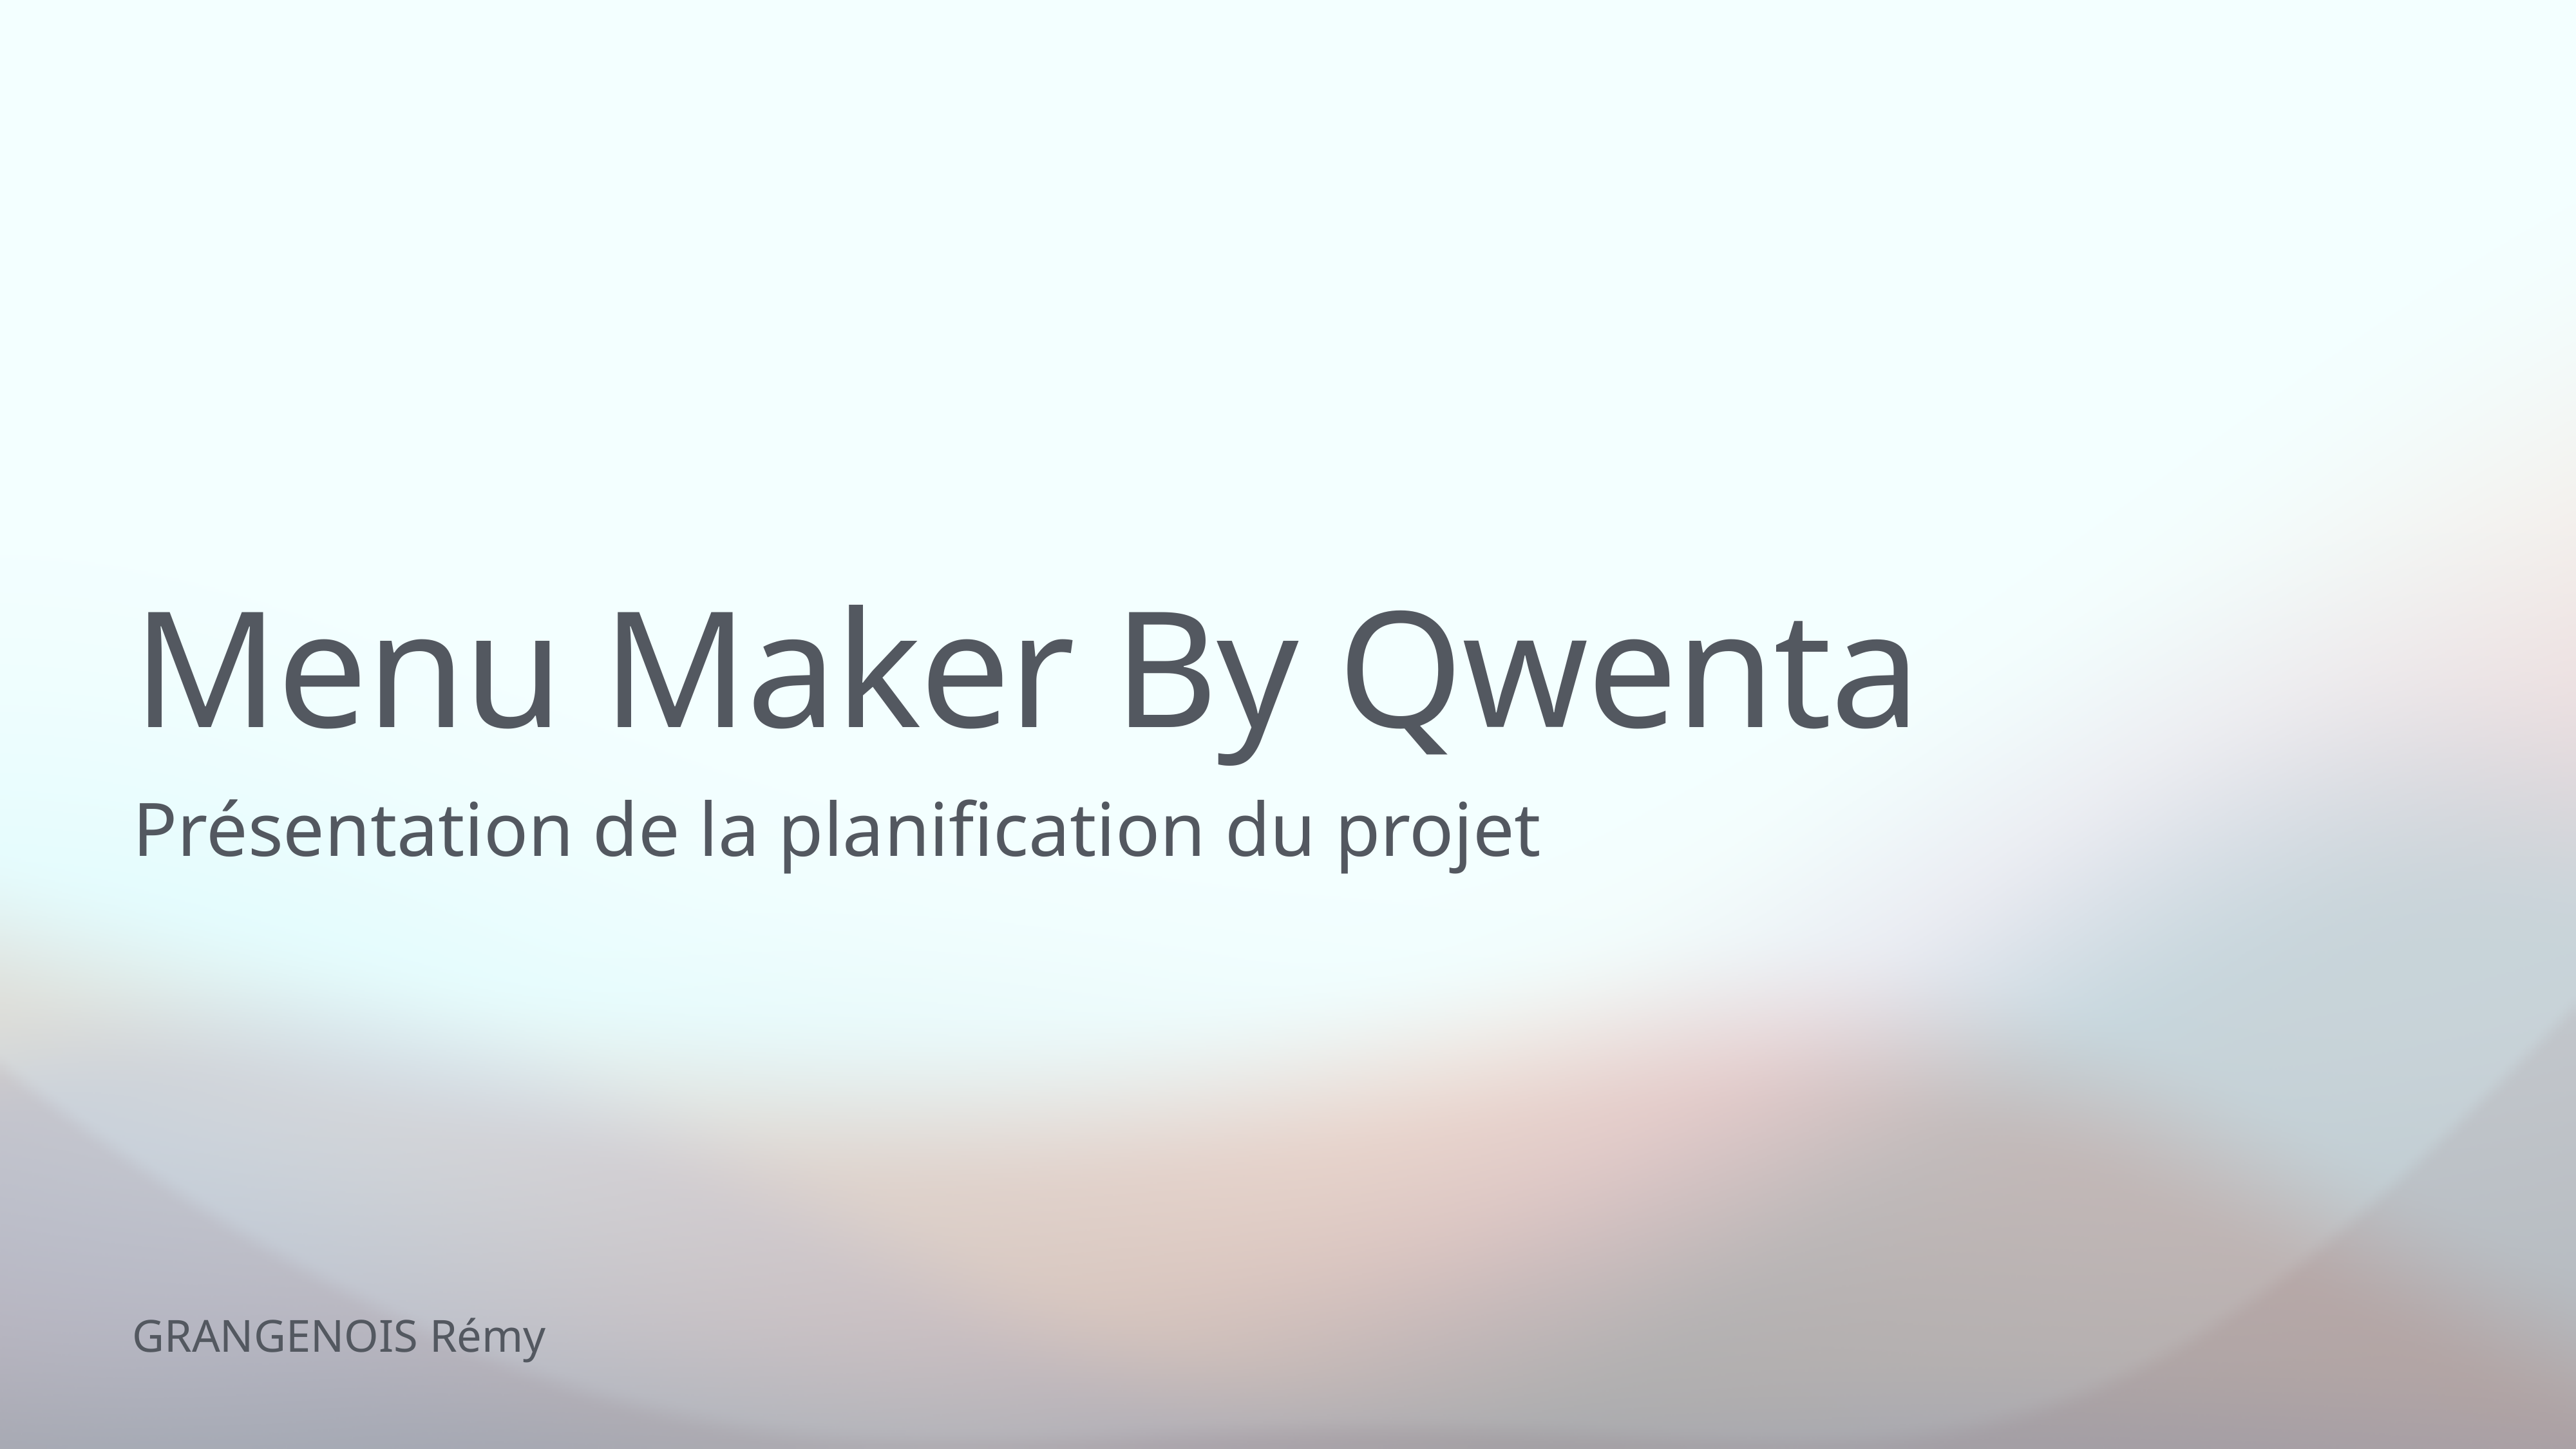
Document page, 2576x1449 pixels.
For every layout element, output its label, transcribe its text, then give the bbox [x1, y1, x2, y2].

title Menu Maker By Qwenta [127, 276, 2449, 768]
subtitle Présentation de la planification du projet [127, 776, 2449, 989]
list GRANGENOIS Rémy [127, 1296, 2449, 1367]
picture [0, 0, 2576, 1449]
